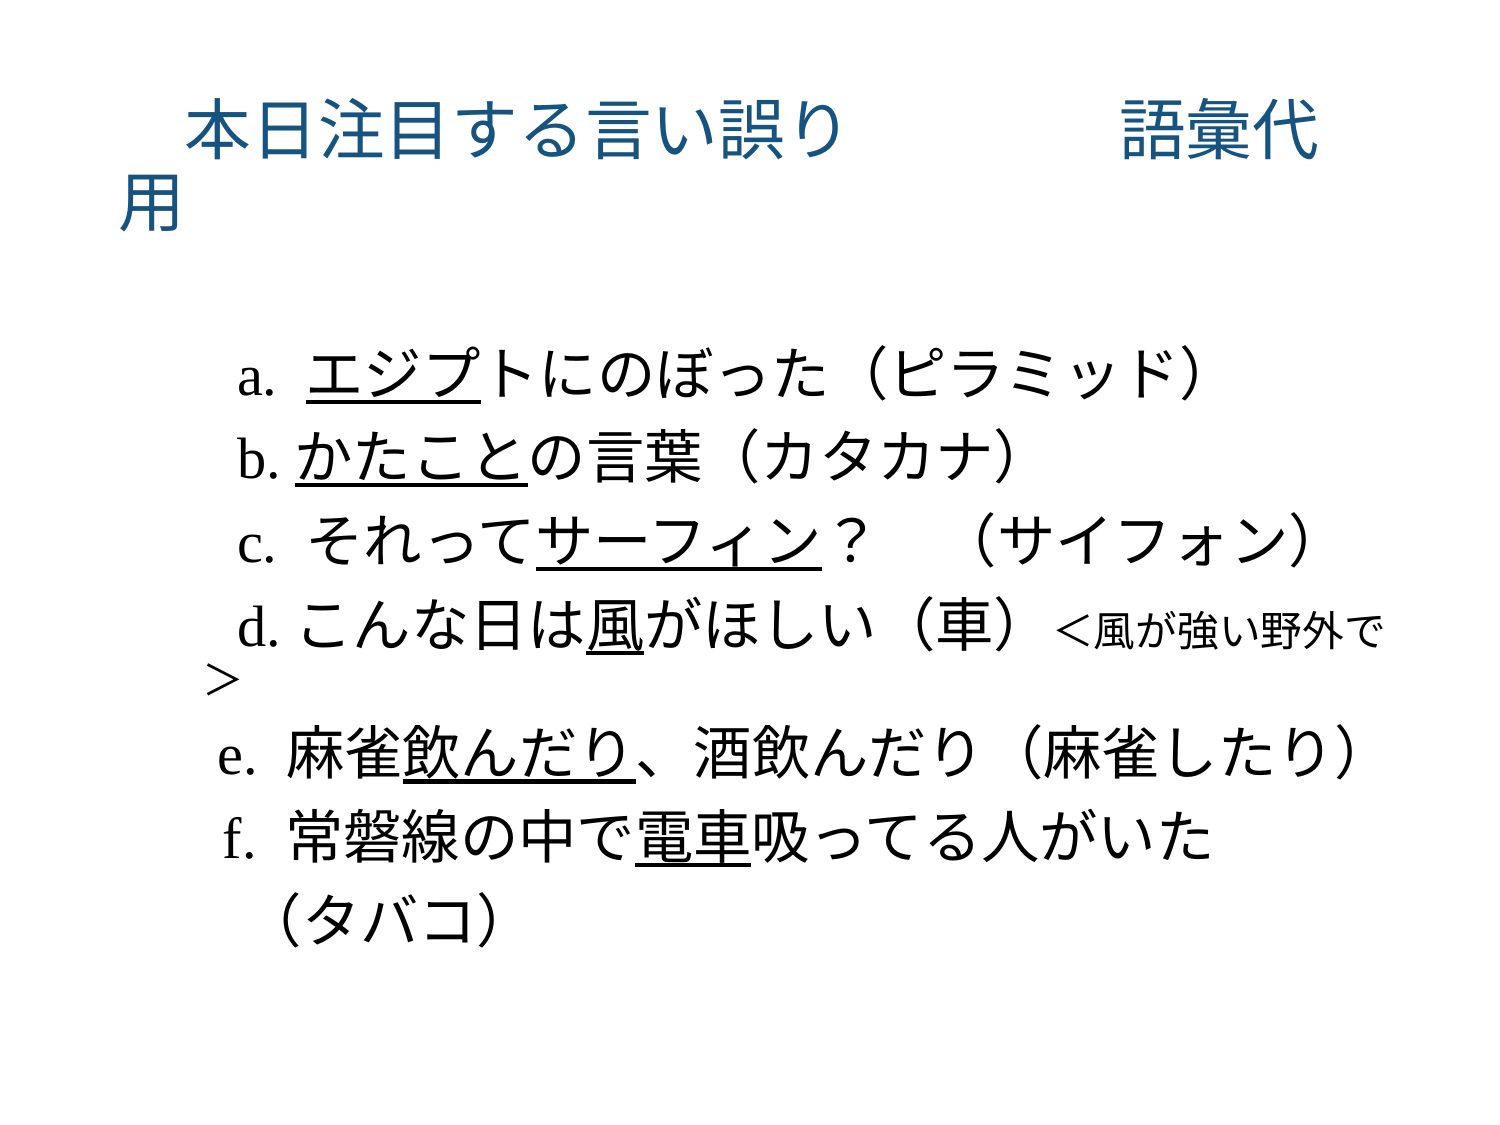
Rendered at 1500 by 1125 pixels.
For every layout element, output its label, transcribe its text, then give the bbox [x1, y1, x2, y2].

list a. エジプトにのぼった（ピラミッド） b.かたことの言葉（カタカナ） c. それってサーフィン？ （サイフォン） d.こんな日は風がほしい（車）＜風が強い野外で＞ e. 麻雀飲んだり、酒飲んだり（麻雀したり） f. 常磐線の中で電車吸ってる人がいた （タバコ） [150, 337, 1425, 1013]
title 本日注目する言い誤り 語彙代用 [103, 59, 1397, 278]
